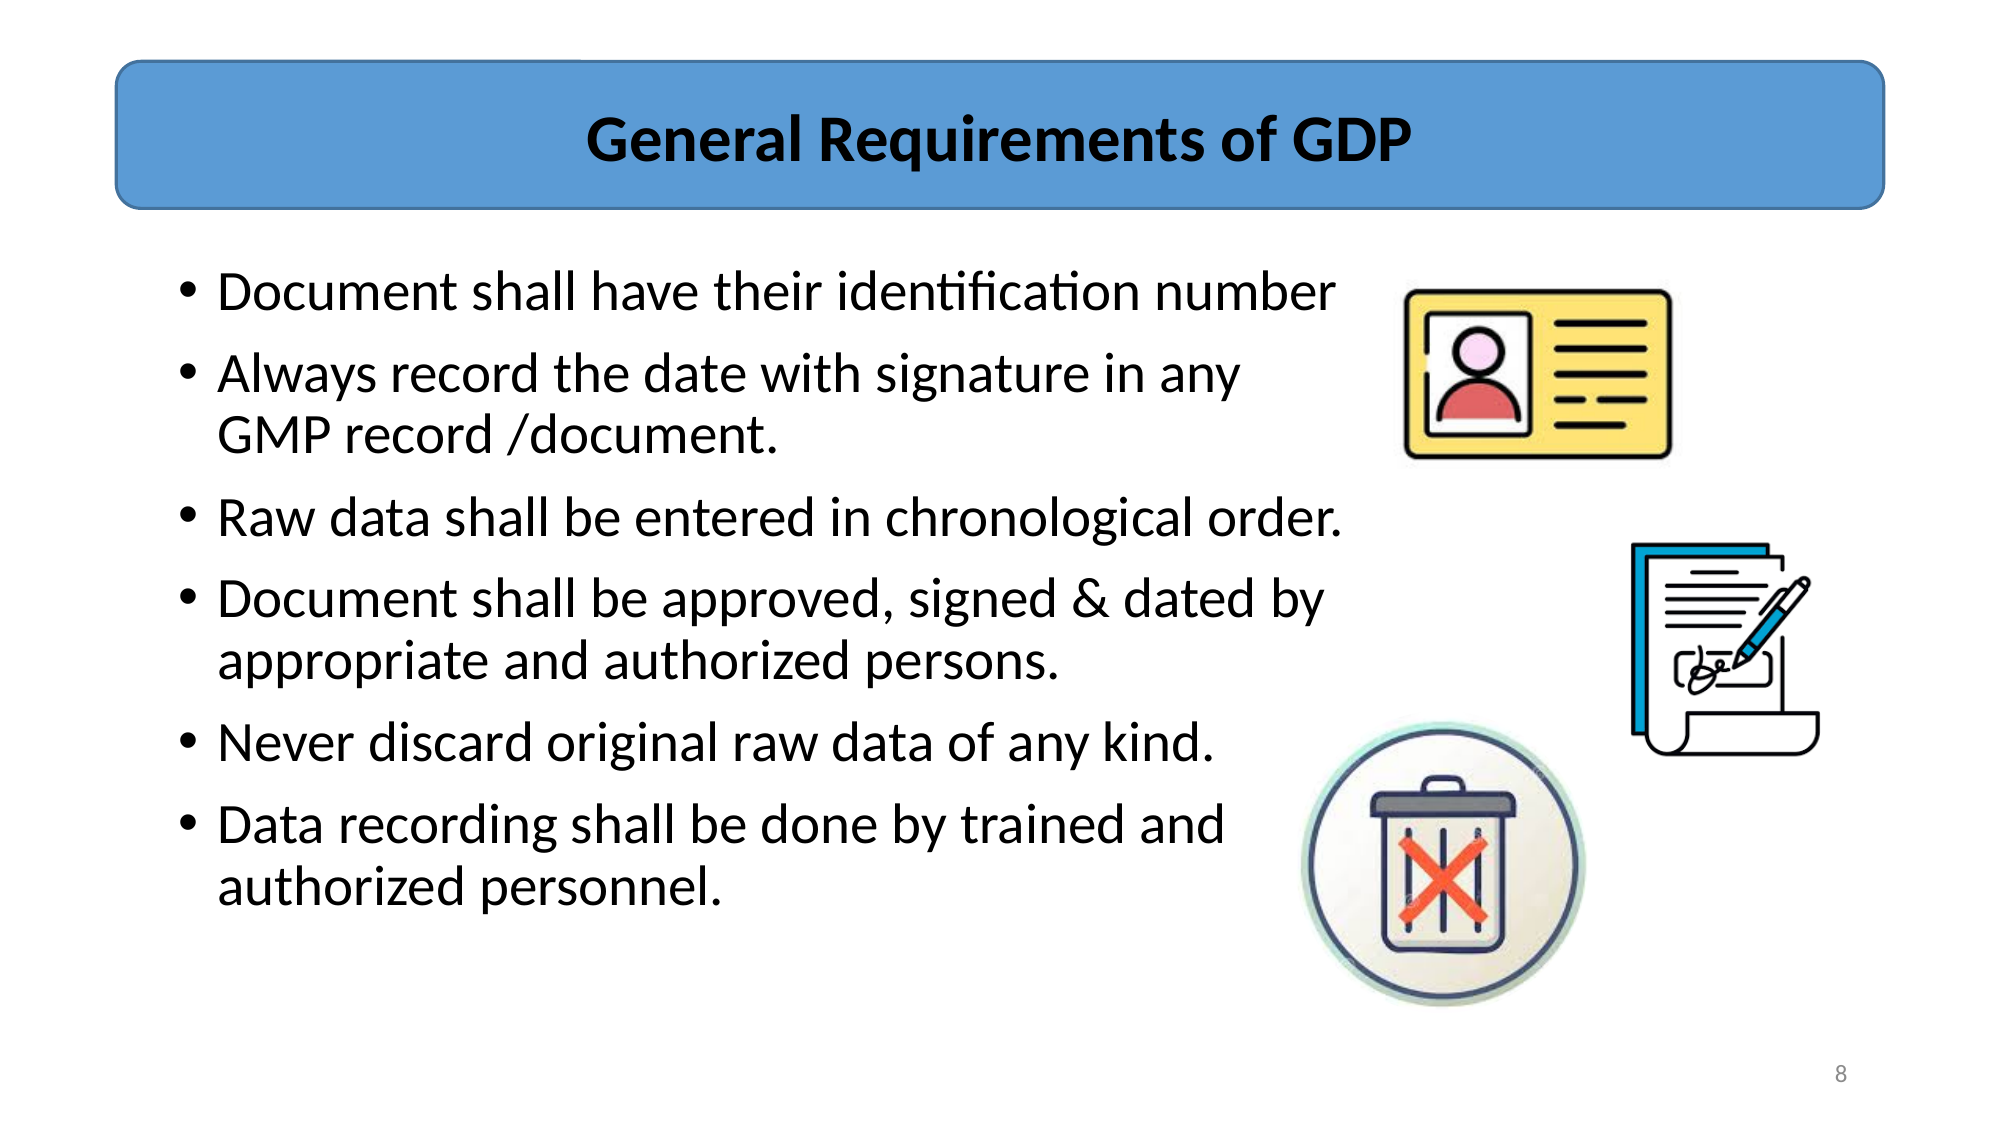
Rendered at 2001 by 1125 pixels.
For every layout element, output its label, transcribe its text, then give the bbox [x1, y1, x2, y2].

picture [1386, 264, 1708, 483]
slide_number 8 [1412, 1042, 1863, 1103]
picture [1294, 710, 1589, 1014]
list Document shall have their identification number Always record the date with signature in any GMP record /document. Raw data shall be entered in chronological order. Document shall be approved, signed & dated by appropriate and authorized persons. Never discard original raw data of any kind. Data recording shall be done by trained and authorized personnel. [163, 253, 1371, 968]
text_box General Requirements of GDP [114, 59, 1886, 210]
picture [1606, 530, 1844, 768]
